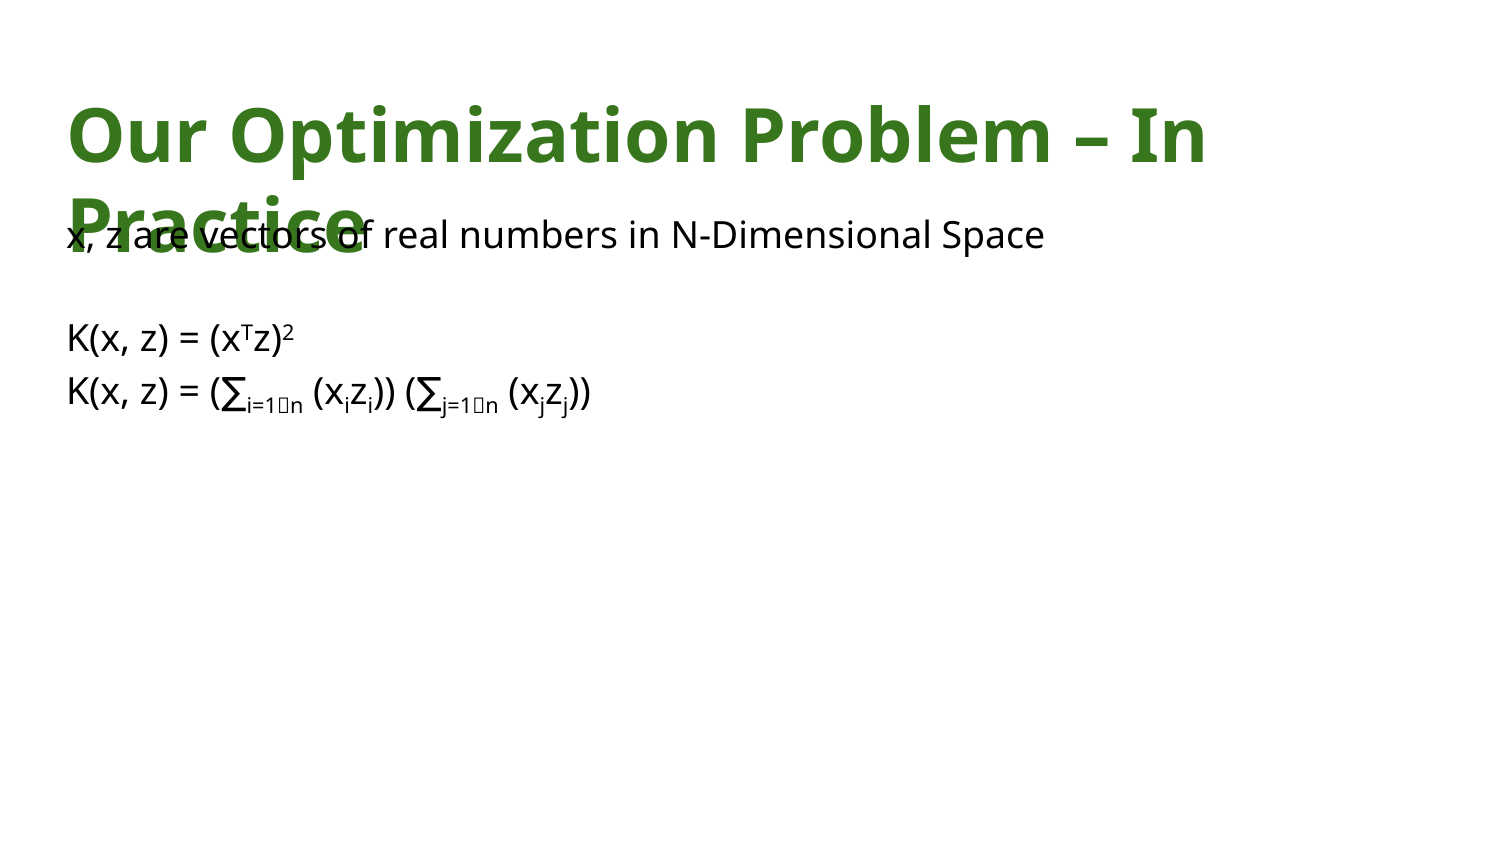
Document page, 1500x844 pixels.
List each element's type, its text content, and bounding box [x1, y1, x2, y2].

title Our Optimization Problem – In Practice [51, 72, 1449, 167]
list x, z are vectors of real numbers in N-Dimensional Space K(x, z) = (xTz)2 K(x, z) = (∑i=1n (xizi)) (∑j=1n (xjzj)) [51, 189, 1449, 750]
